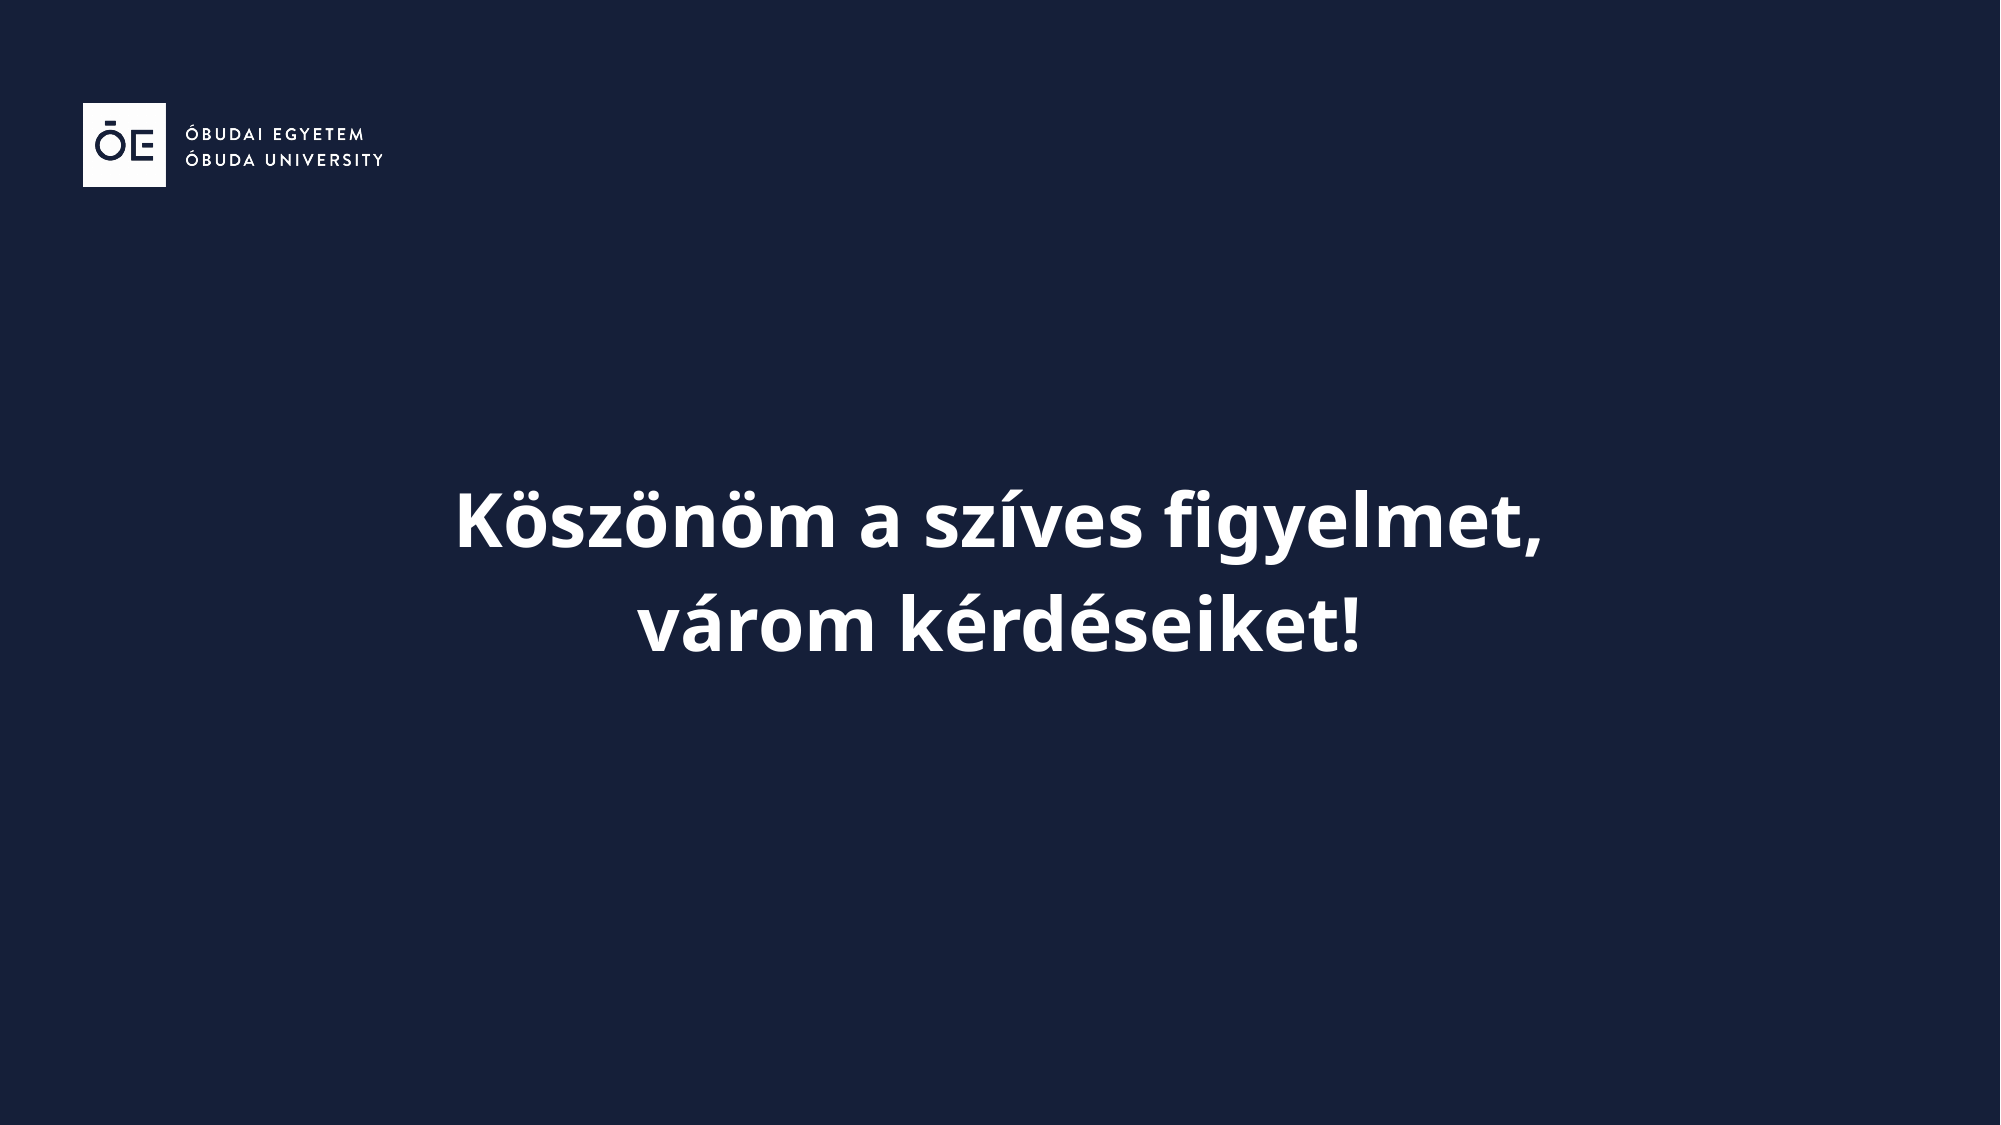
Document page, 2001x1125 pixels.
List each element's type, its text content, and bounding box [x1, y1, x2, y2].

list Köszönöm a szíves figyelmet, várom kérdéseiket! [395, 432, 1605, 693]
